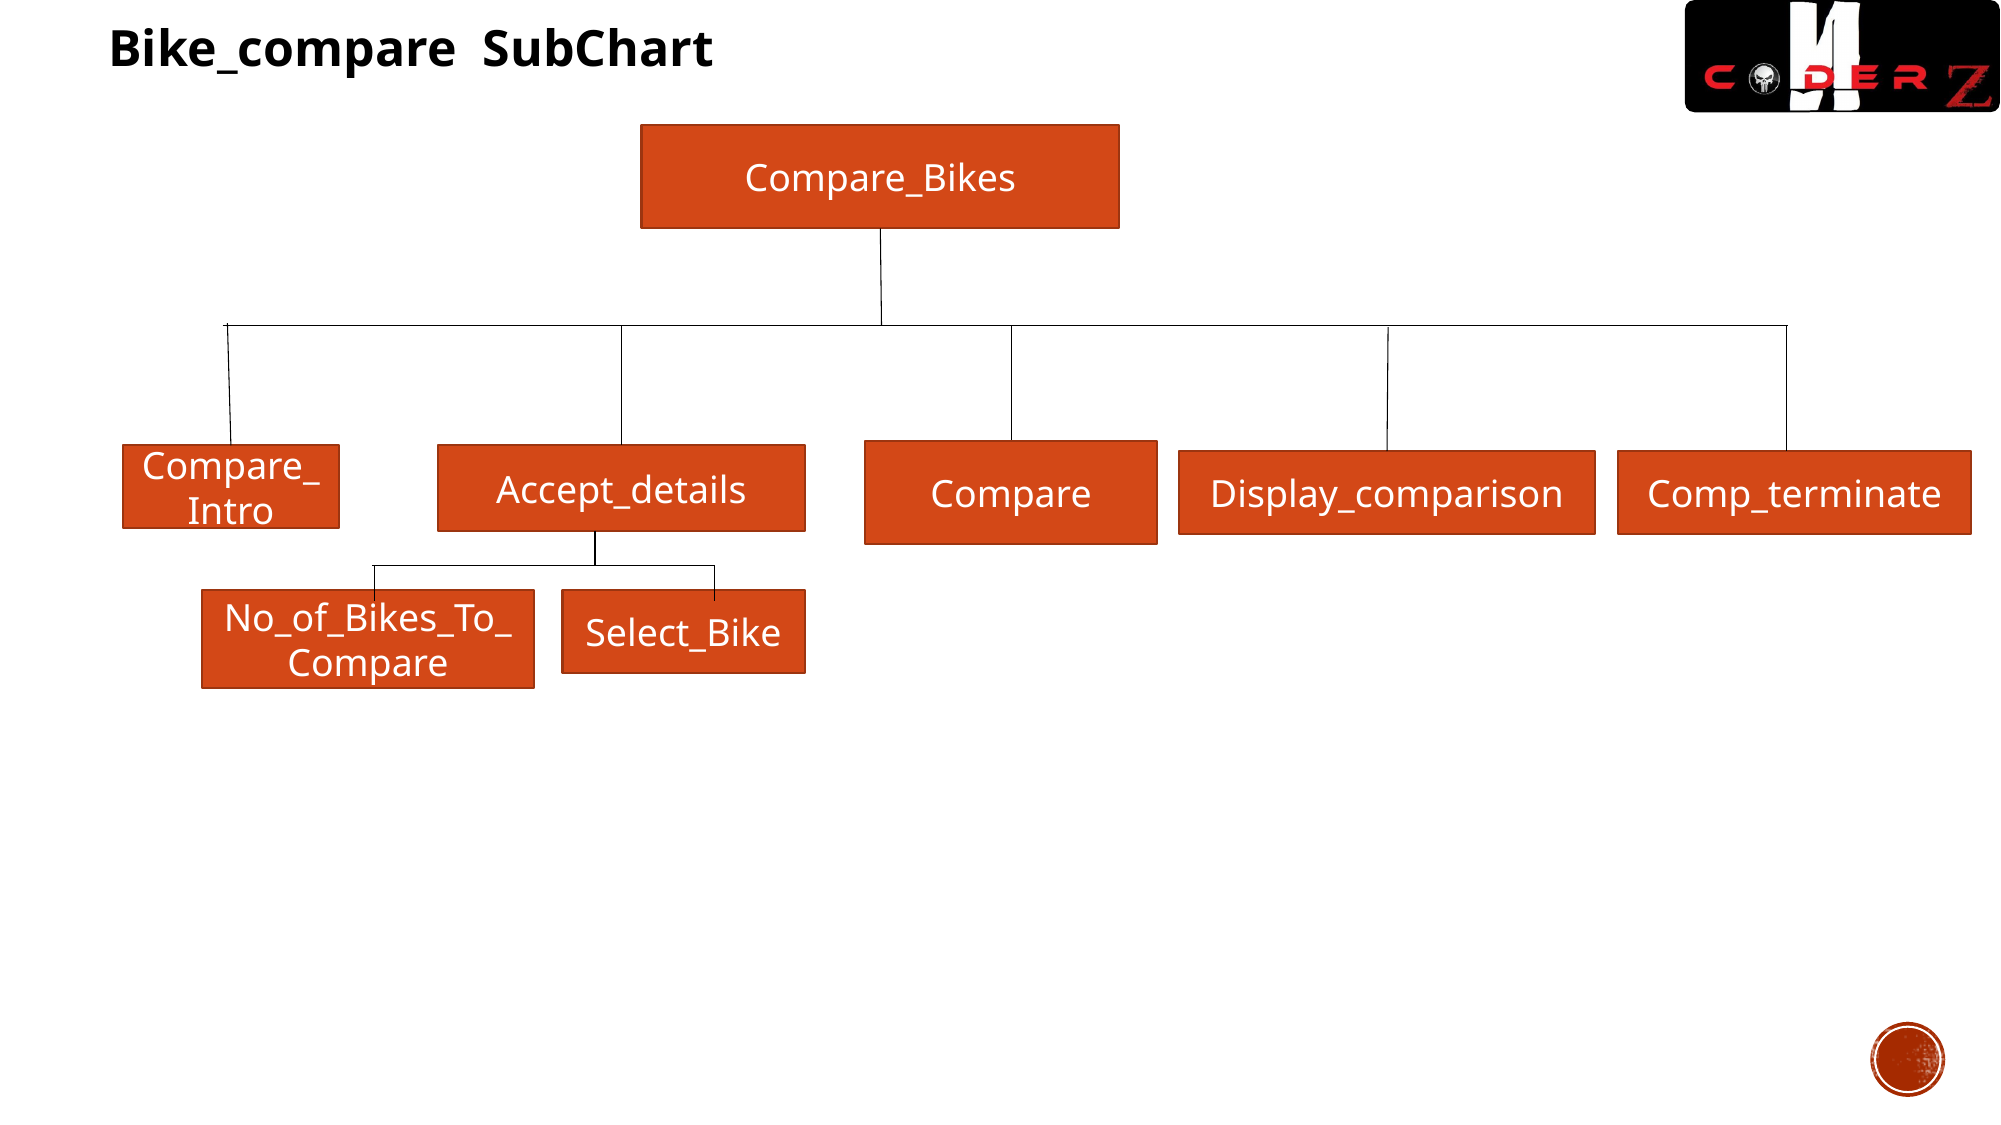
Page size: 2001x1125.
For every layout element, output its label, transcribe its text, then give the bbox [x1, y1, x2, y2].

text_box Compare [864, 440, 1158, 545]
text_box Select_Bike [561, 589, 806, 674]
text_box Compare_Bikes [640, 124, 1120, 229]
text_box Comp_terminate [1617, 450, 1972, 535]
text_box Bike_compare SubChart [93, 9, 860, 84]
text_box Display_comparison [1178, 450, 1596, 535]
picture [1684, 0, 2000, 113]
text_box Accept_details [437, 444, 806, 532]
text_box No_of_Bikes_To_Compare [201, 589, 535, 689]
text_box Compare_Intro [122, 444, 340, 529]
